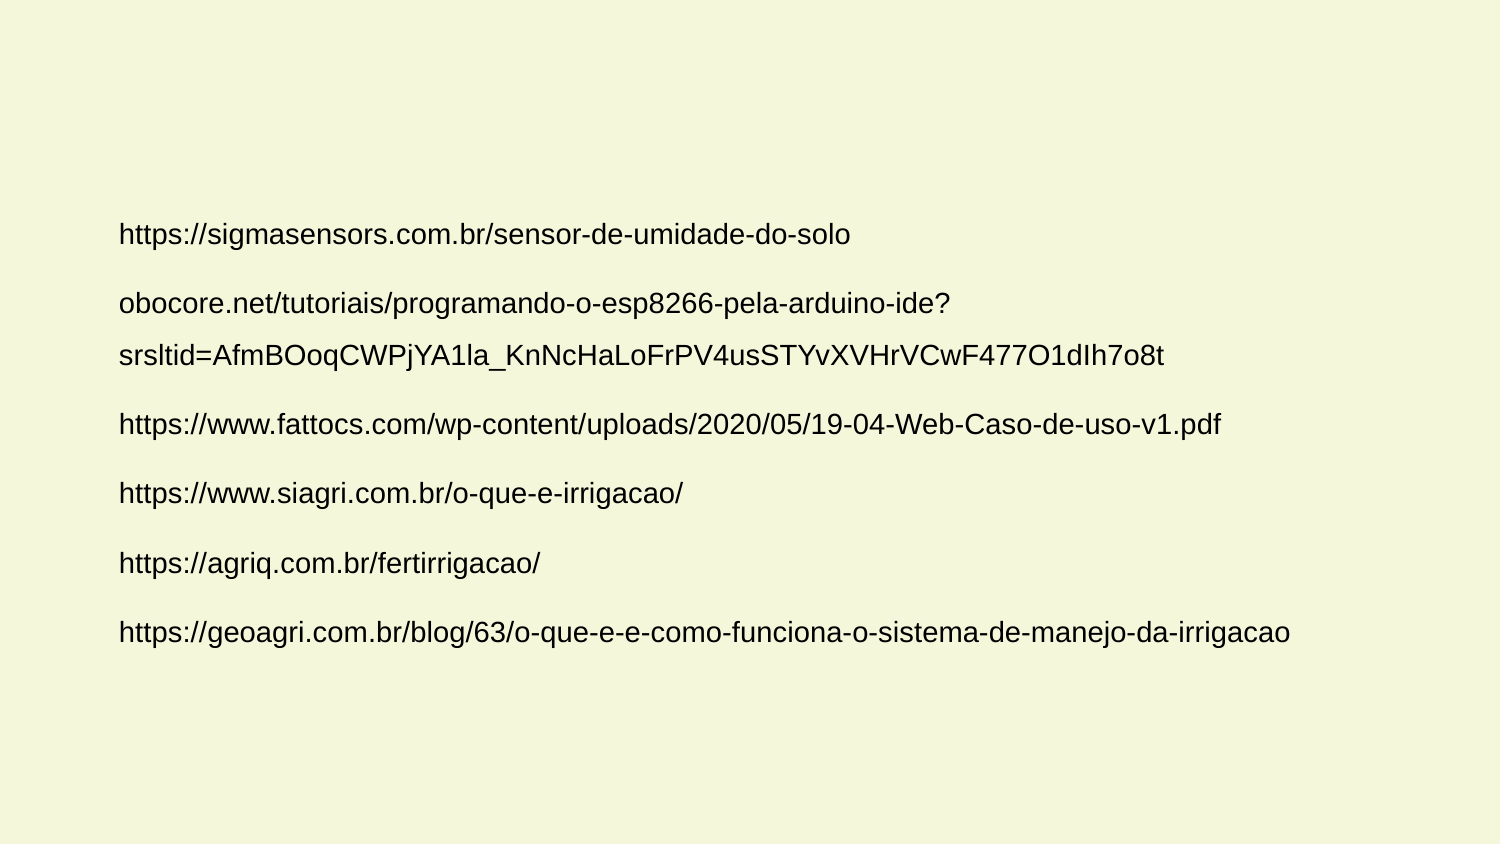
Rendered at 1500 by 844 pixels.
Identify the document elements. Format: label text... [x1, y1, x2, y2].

text_box https://sigmasensors.com.br/sensor-de-umidade-do-solo obocore.net/tutoriais/programando-o-esp8266-pela-arduino-ide?srsltid=AfmBOoqCWPjYA1la_KnNcHaLoFrPV4usSTYvXVHrVCwF477O1dIh7o8t https://www.fattocs.com/wp-content/uploads/2020/05/19-04-Web-Caso-de-uso-v1.pdf https://www.siagri.com.br/o-que-e-irrigacao/ https://agriq.com.br/fertirrigacao/ https://geoagri.com.br/blog/63/o-que-e-e-como-funciona-o-sistema-de-manejo-da-irrigacao [104, 190, 1319, 794]
